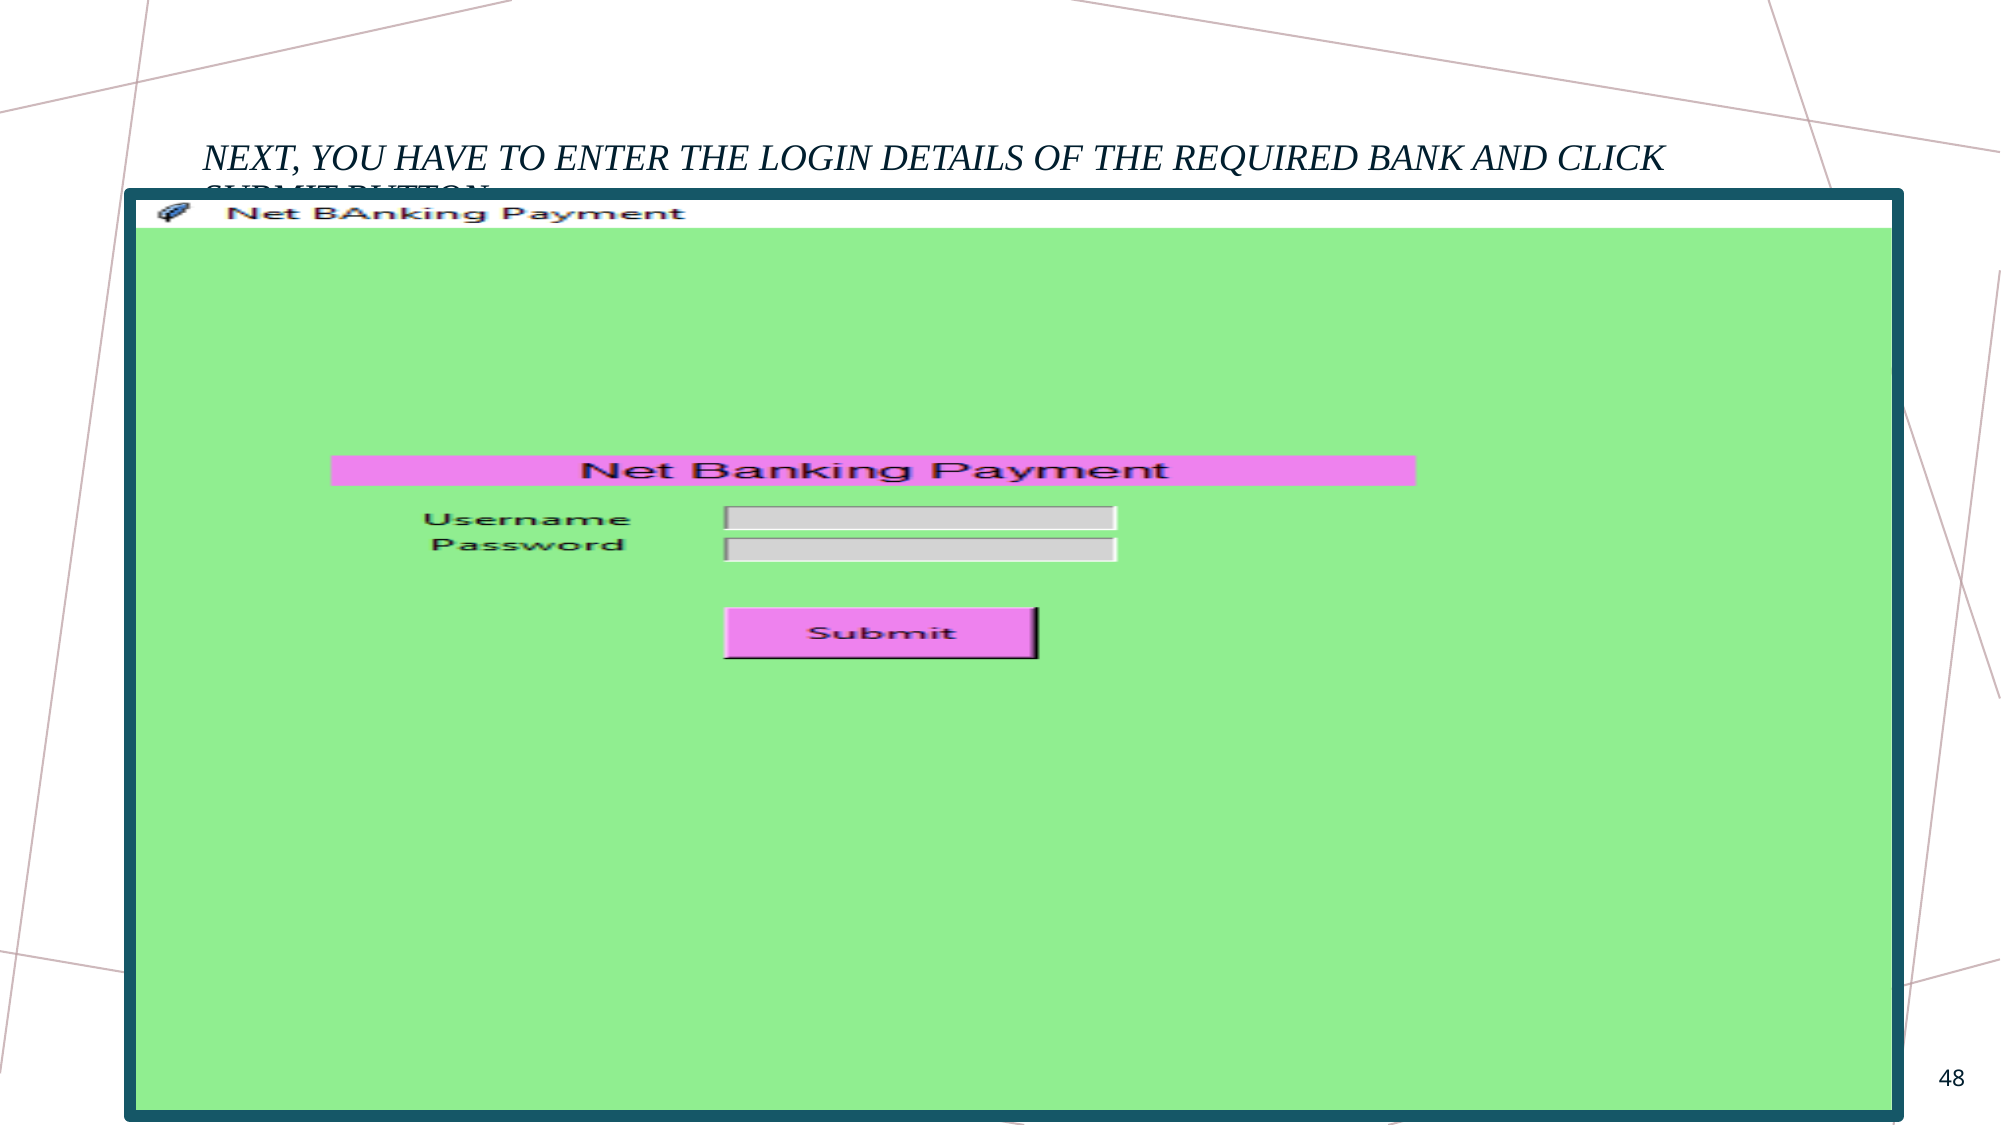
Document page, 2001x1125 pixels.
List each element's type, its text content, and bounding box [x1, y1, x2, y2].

title Next, you have to enter the login details of the required bank and click submit button. [187, 87, 1813, 188]
slide_number 48 [1904, 1049, 1981, 1110]
picture [136, 199, 1892, 1110]
